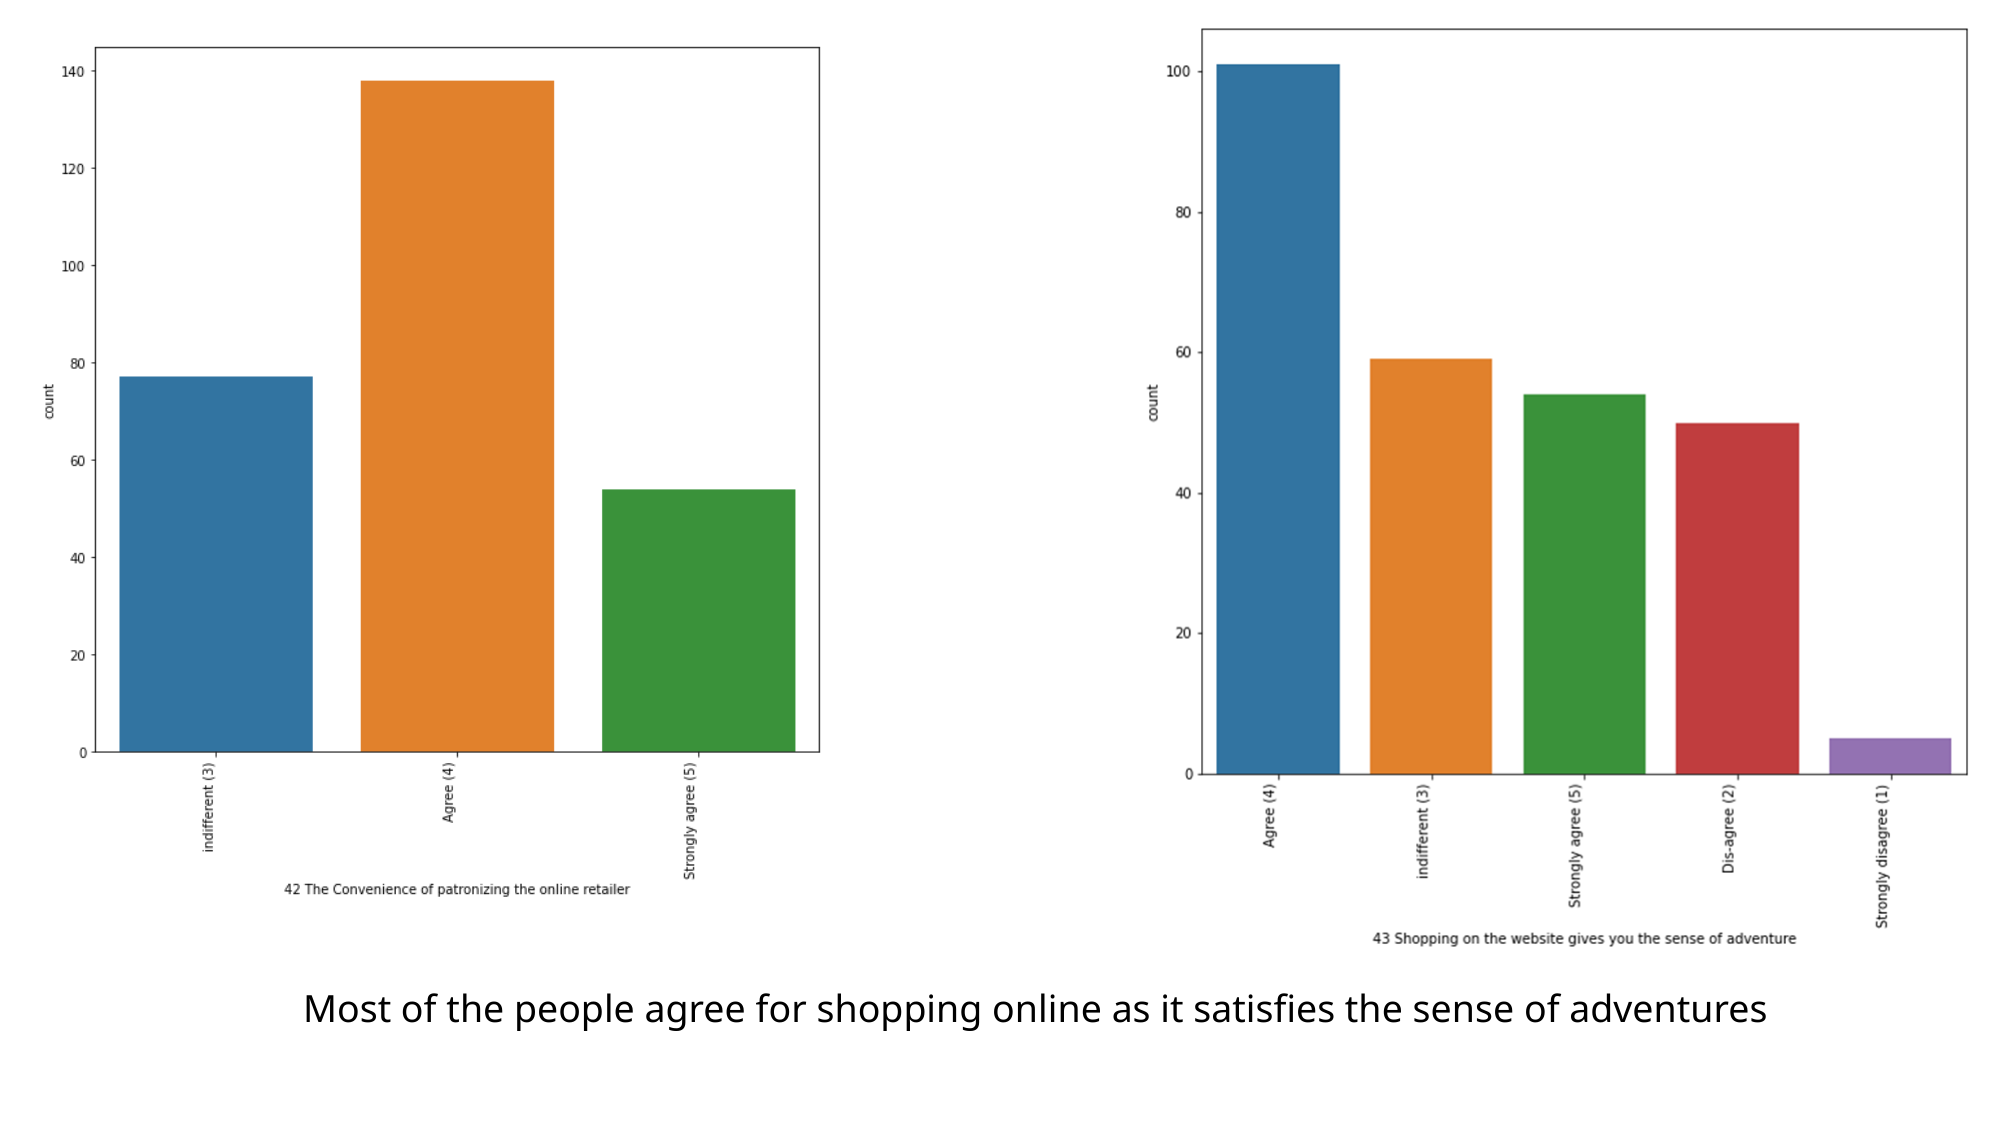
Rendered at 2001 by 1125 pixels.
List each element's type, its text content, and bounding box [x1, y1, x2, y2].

picture [1137, 19, 1976, 956]
text_box Most of the people agree for shopping online as it satisfies the sense of adventures [140, 977, 1933, 1038]
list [33, 38, 828, 906]
